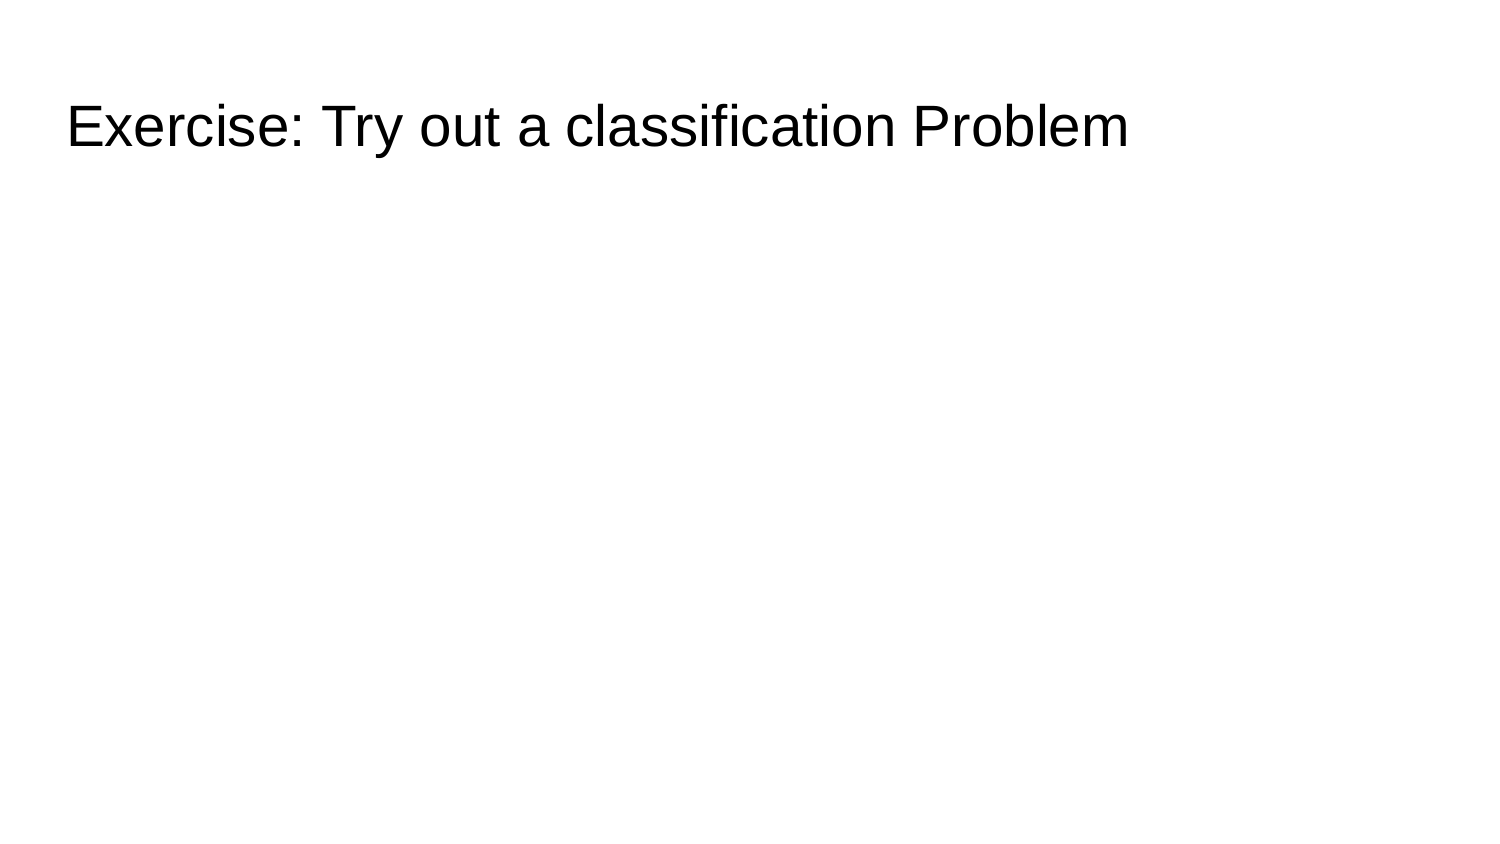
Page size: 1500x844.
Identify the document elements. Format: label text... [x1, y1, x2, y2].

title Exercise: Try out a classification Problem [51, 72, 1449, 167]
